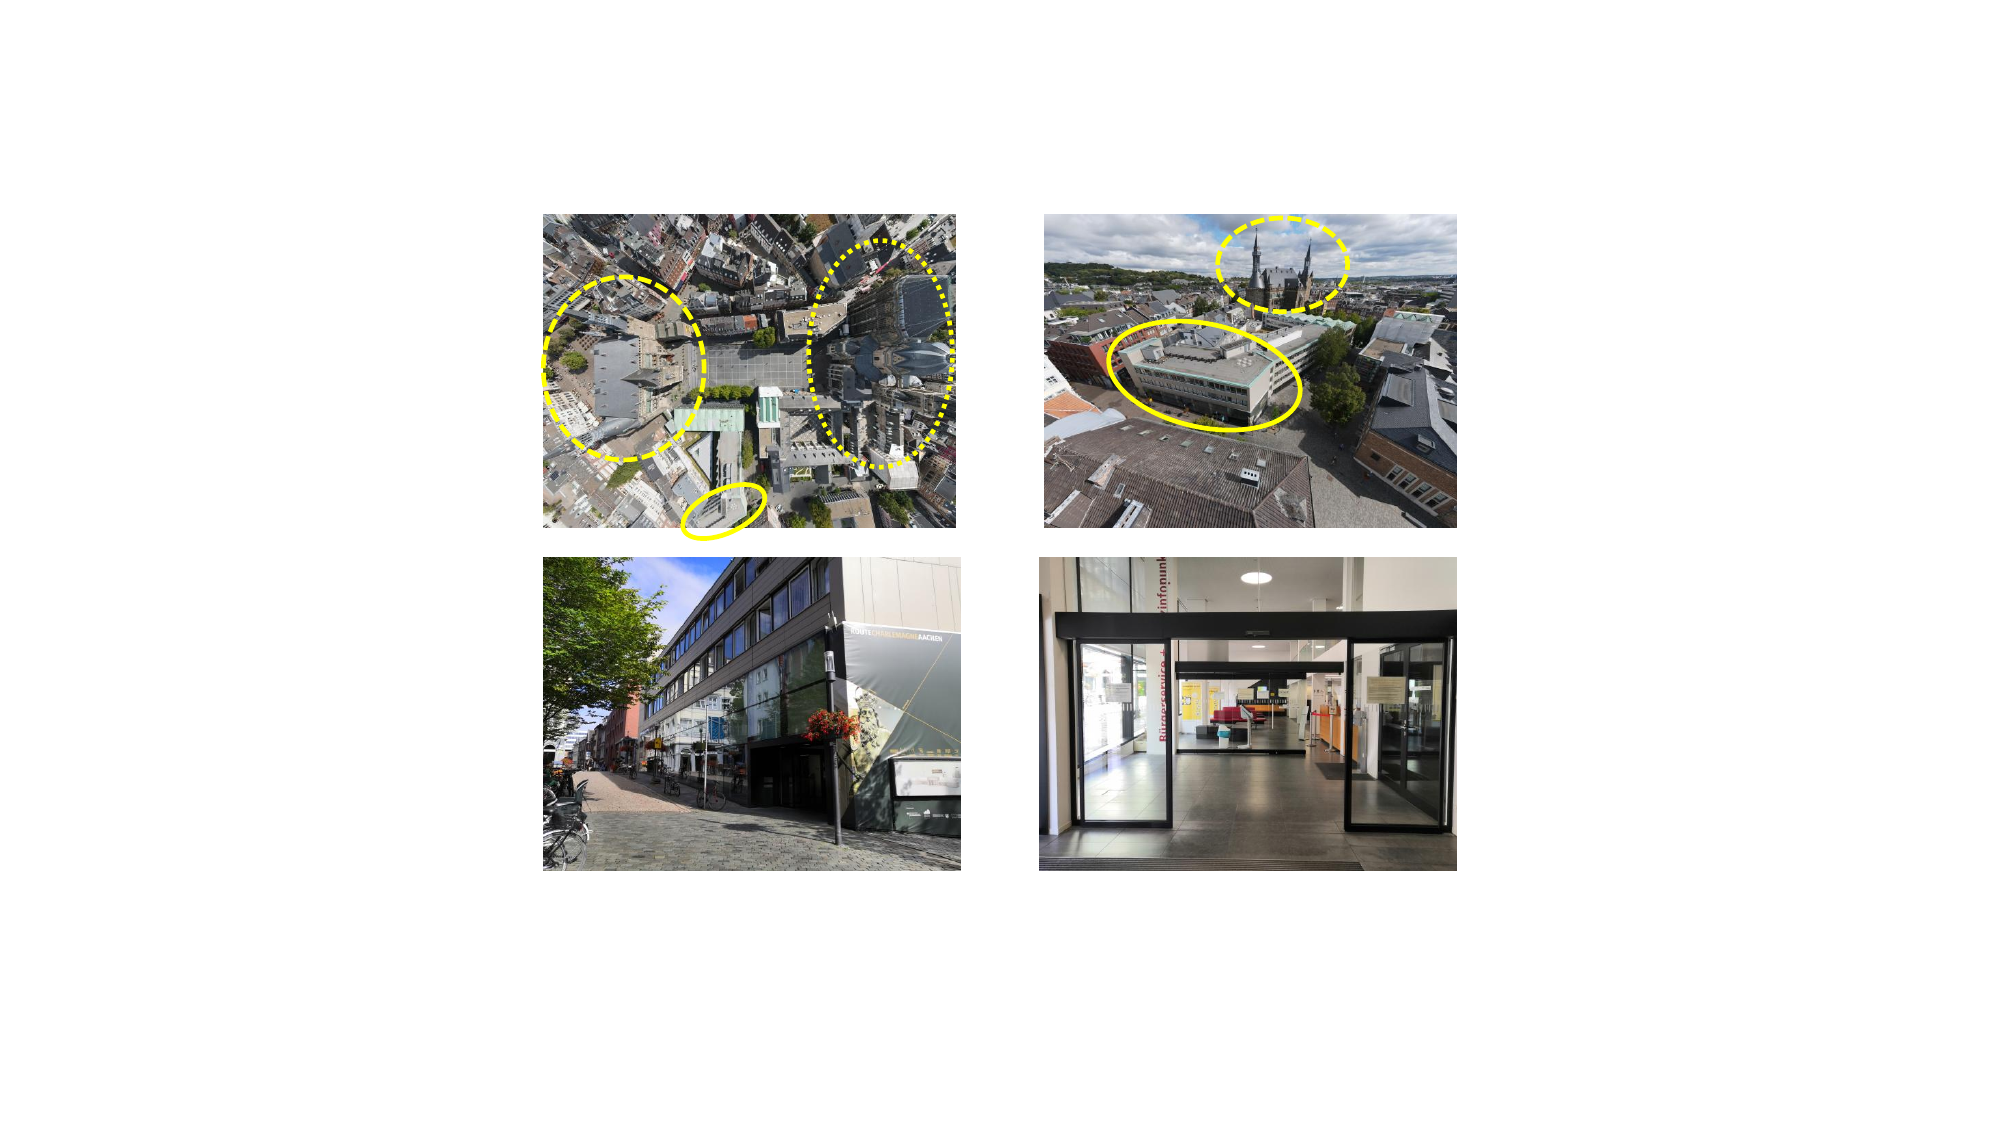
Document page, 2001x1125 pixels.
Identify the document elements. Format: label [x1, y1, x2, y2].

text_box [543, 214, 1457, 871]
